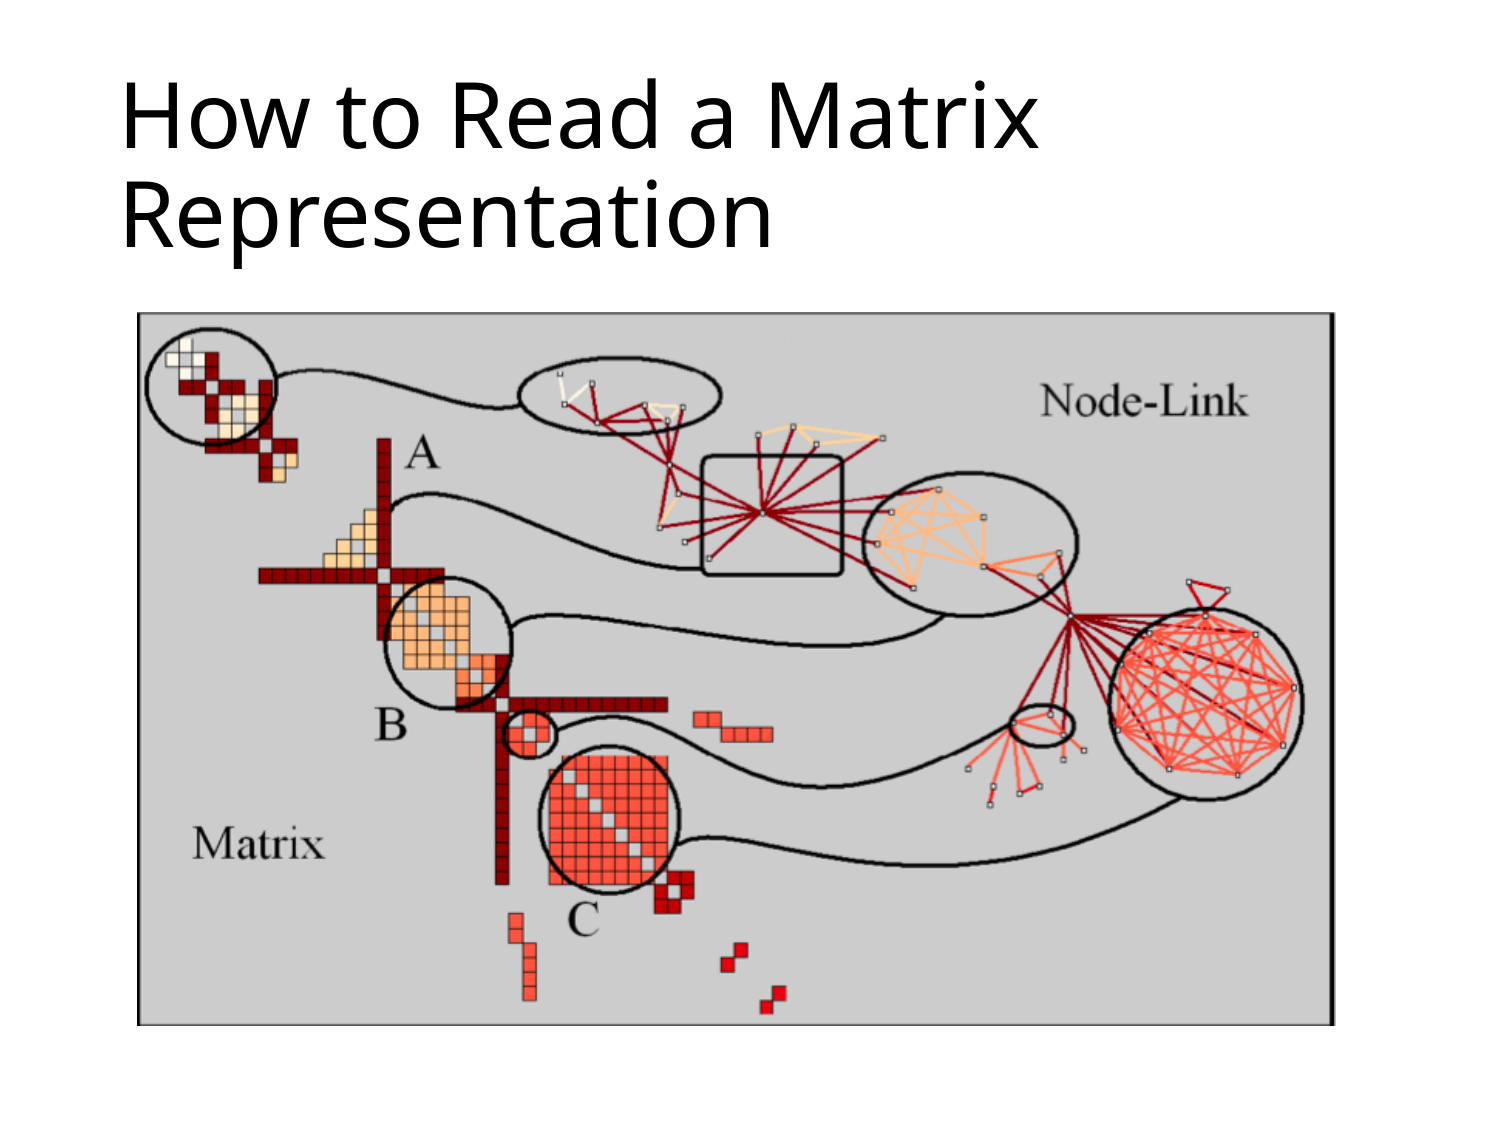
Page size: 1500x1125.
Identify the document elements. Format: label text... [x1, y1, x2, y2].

picture [137, 312, 1336, 1027]
title How to Read a Matrix Representation [103, 59, 1397, 278]
